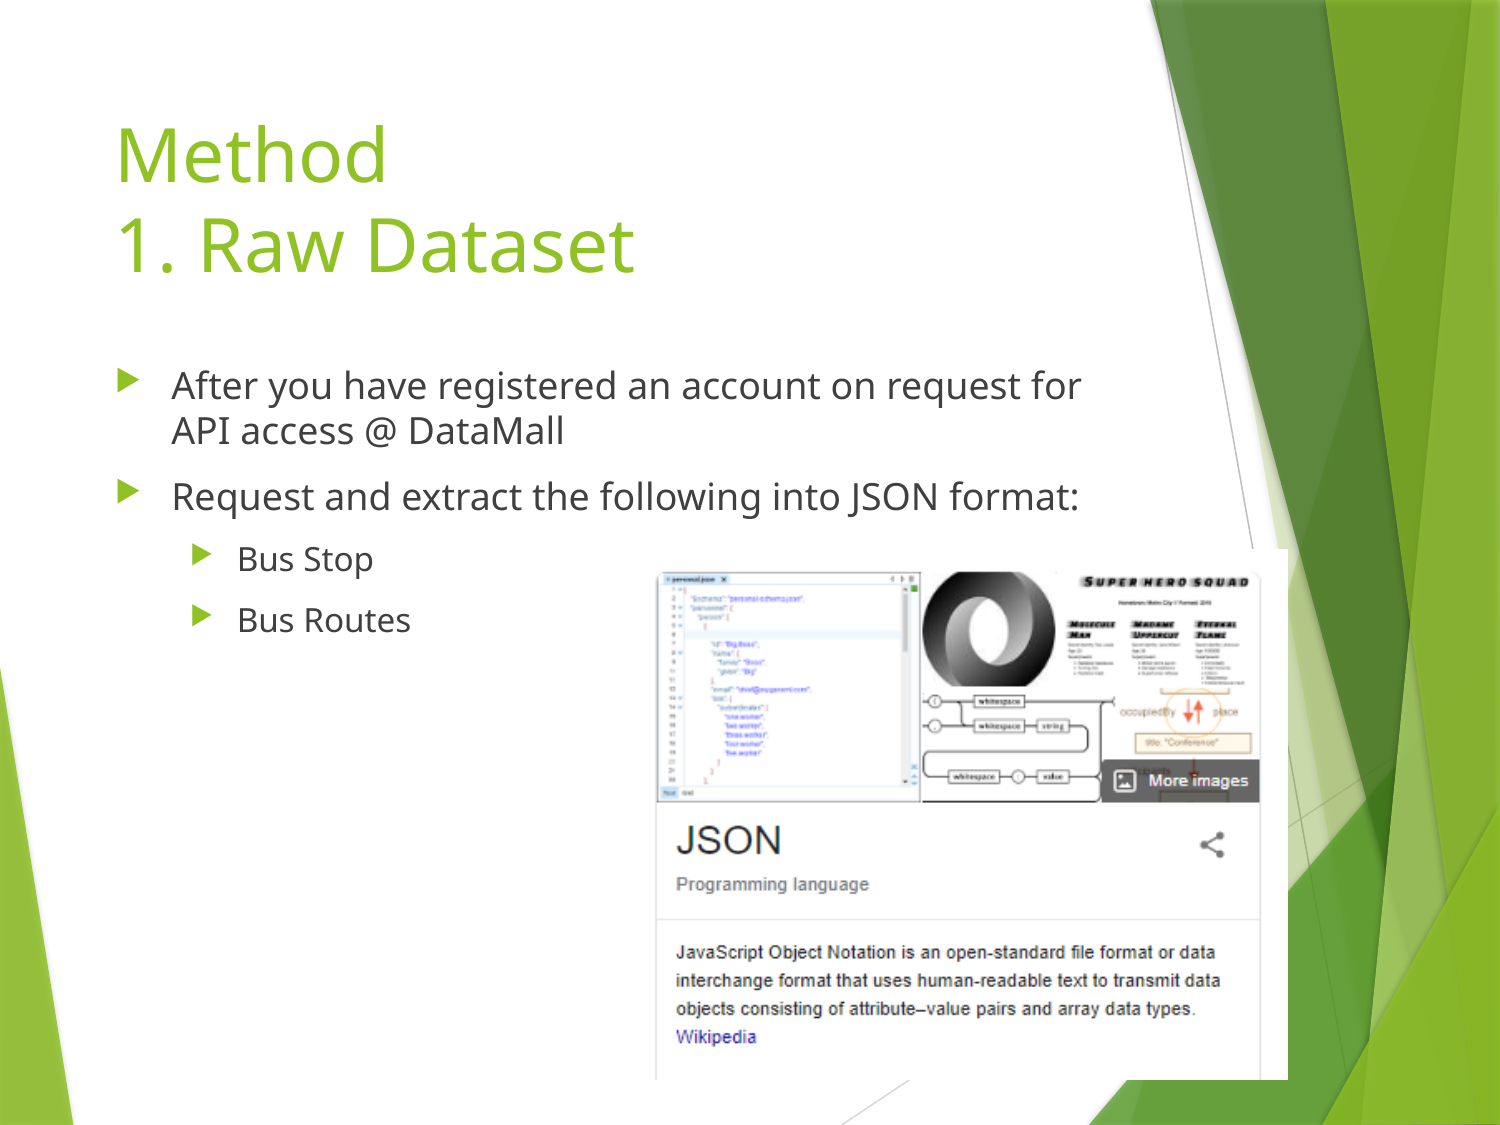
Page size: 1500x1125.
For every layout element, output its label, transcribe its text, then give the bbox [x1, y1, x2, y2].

list After you have registered an account on request for API access @ DataMall Request and extract the following into JSON format: Bus Stop Bus Routes [99, 354, 1142, 992]
title Method 1. Raw Dataset [99, 99, 1142, 317]
picture [624, 549, 1288, 1081]
